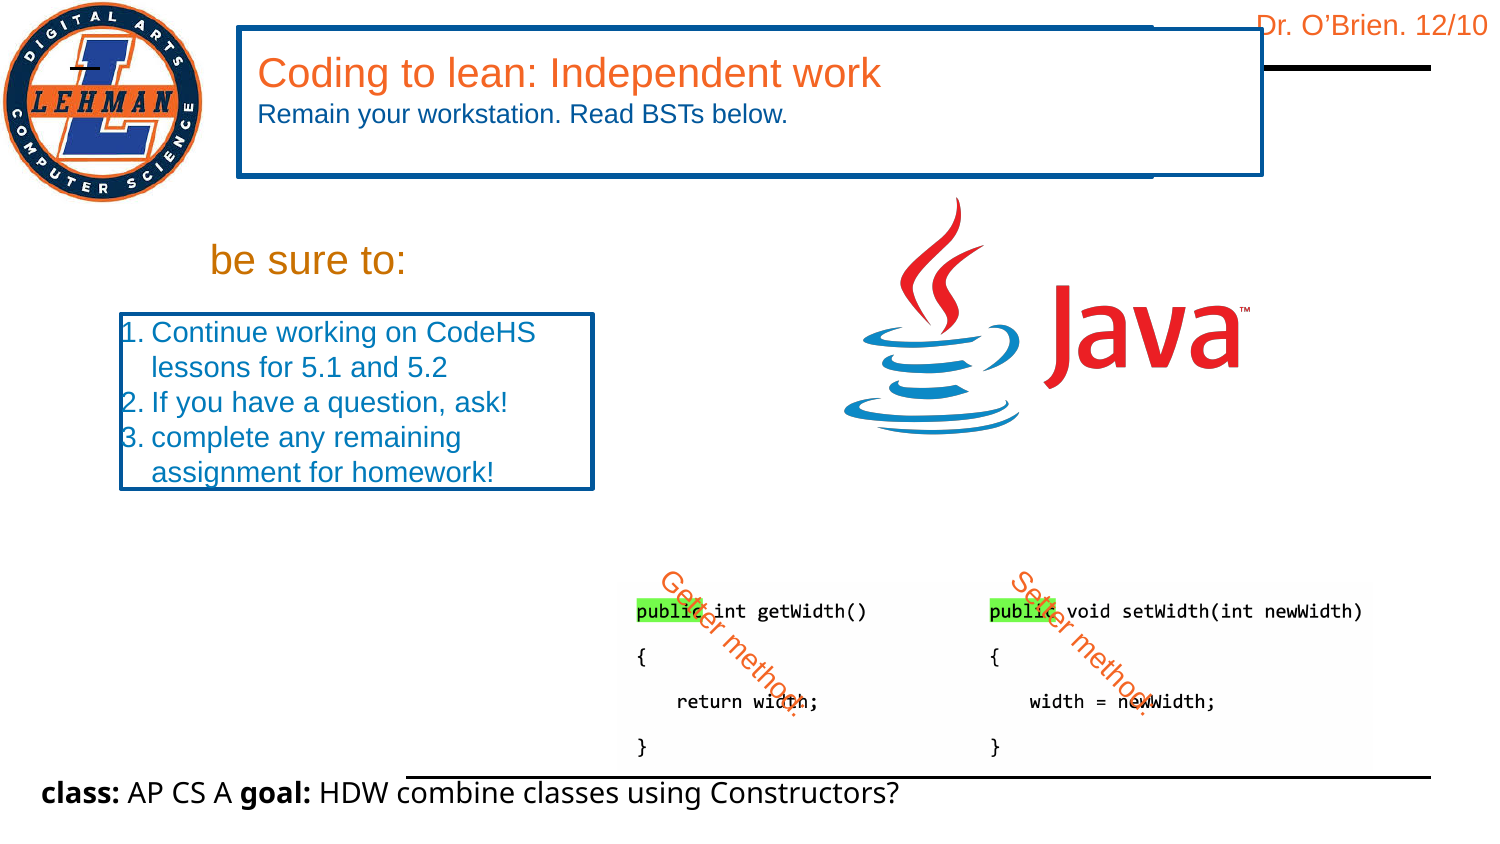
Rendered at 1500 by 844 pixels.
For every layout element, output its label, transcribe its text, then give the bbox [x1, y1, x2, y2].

text_box be sure to: [209, 232, 419, 283]
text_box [237, 26, 1263, 178]
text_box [617, 525, 1374, 773]
picture [0, 0, 204, 204]
picture [841, 184, 1254, 443]
text_box Continue working on CodeHS lessons for 5.1 and 5.2 If you have a question, ask! complete any remaining assignment for homework! [120, 313, 593, 489]
